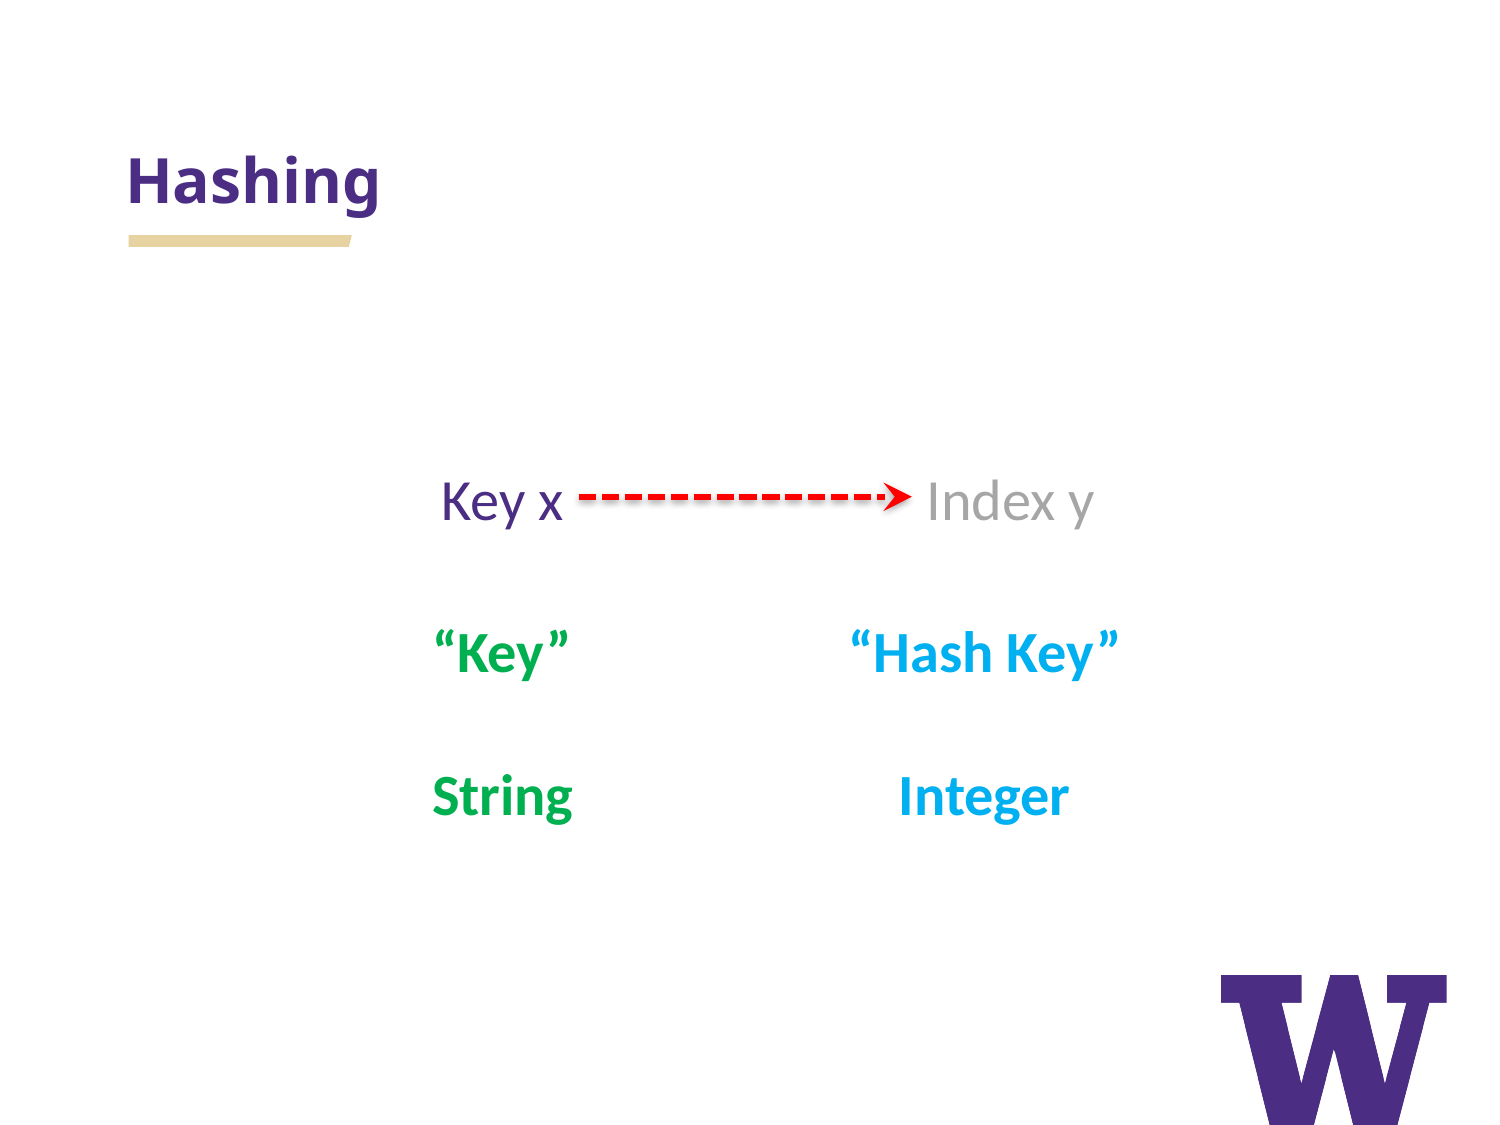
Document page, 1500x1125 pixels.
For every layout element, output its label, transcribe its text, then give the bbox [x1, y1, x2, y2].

text_box Integer [883, 749, 1086, 834]
picture [1221, 975, 1447, 1125]
text_box String [417, 749, 589, 834]
text_box Index y [911, 454, 1111, 540]
picture [128, 235, 352, 247]
text_box Key x [426, 454, 579, 540]
title Hashing [110, 60, 1453, 224]
text_box “Key” [417, 606, 587, 692]
text_box “Hash Key” [833, 606, 1137, 692]
